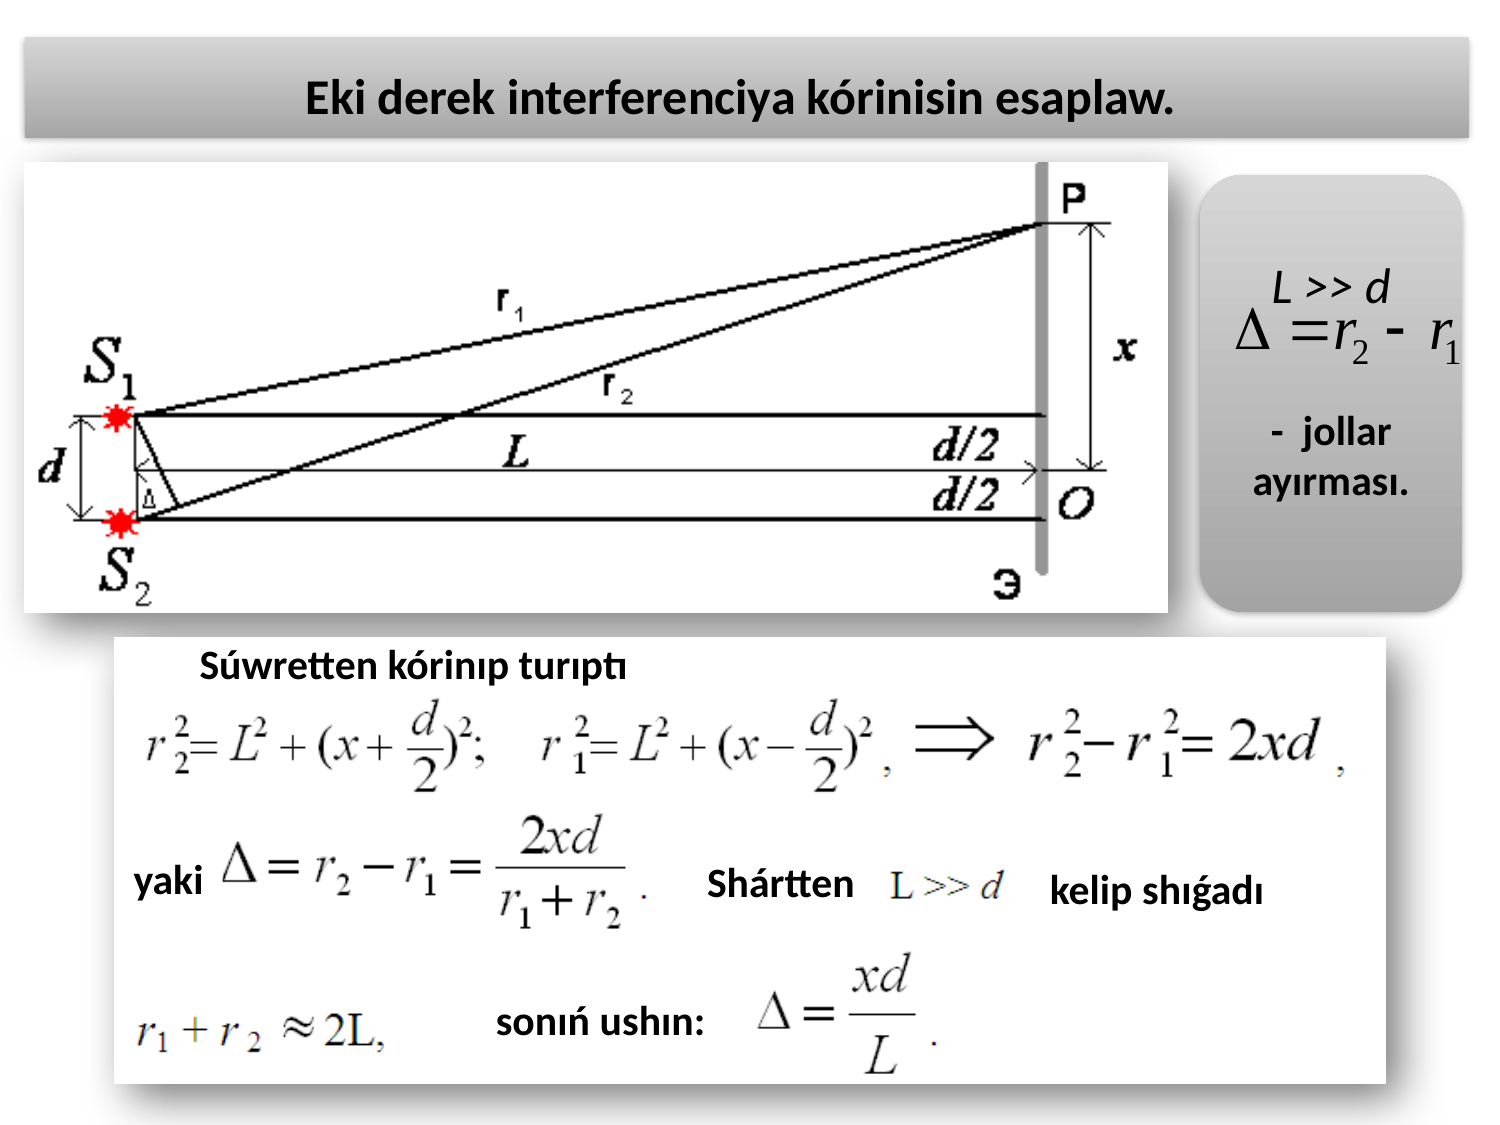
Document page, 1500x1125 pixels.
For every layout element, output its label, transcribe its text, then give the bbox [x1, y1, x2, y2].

picture [114, 637, 1386, 1085]
picture [24, 162, 1168, 613]
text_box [1224, 287, 1472, 376]
text_box Eki derek interferenciya kórinisin esaplaw. [24, 37, 1469, 138]
text_box L >> d - jollar ayırması. [1199, 174, 1463, 613]
